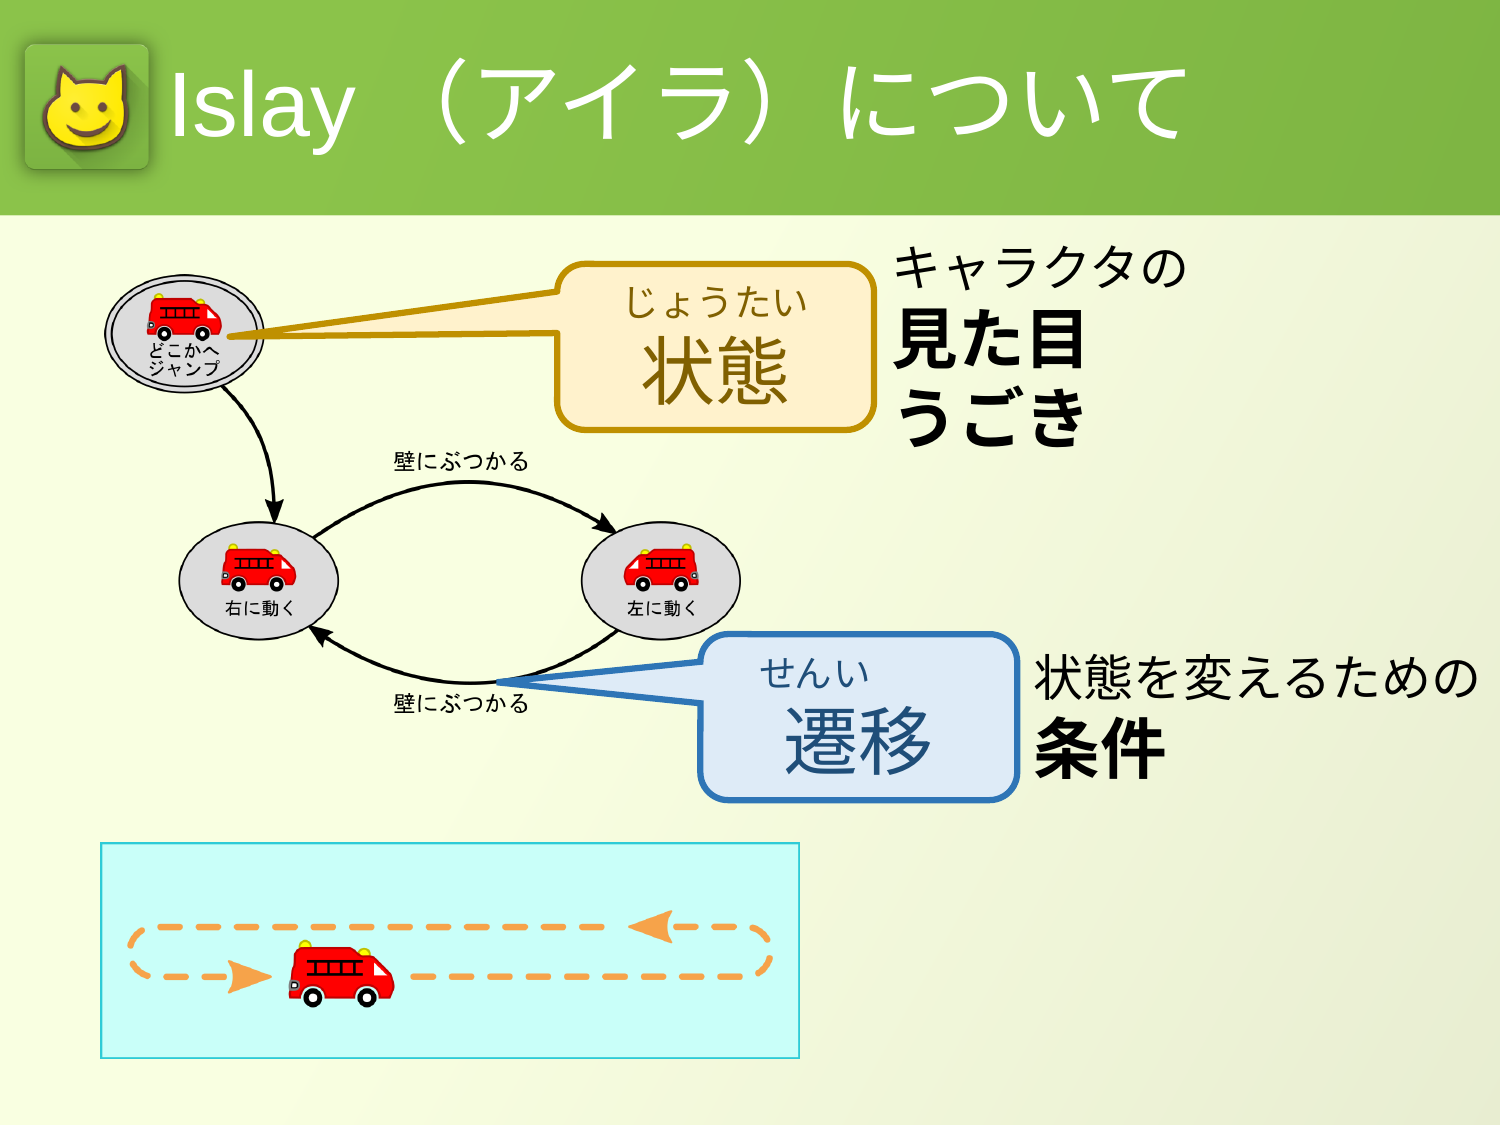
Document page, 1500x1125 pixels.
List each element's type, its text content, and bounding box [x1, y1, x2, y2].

text_box 状態を変えるための 条件 [1018, 639, 1497, 795]
text_box Islay（アイラ）について [152, 35, 1447, 178]
text_box じょうたい 状態 [563, 263, 875, 430]
picture [0, 0, 1500, 1125]
text_box キャラクタの 見た目 うごき [876, 229, 1205, 464]
text_box せん い 遷移 [699, 633, 1018, 801]
